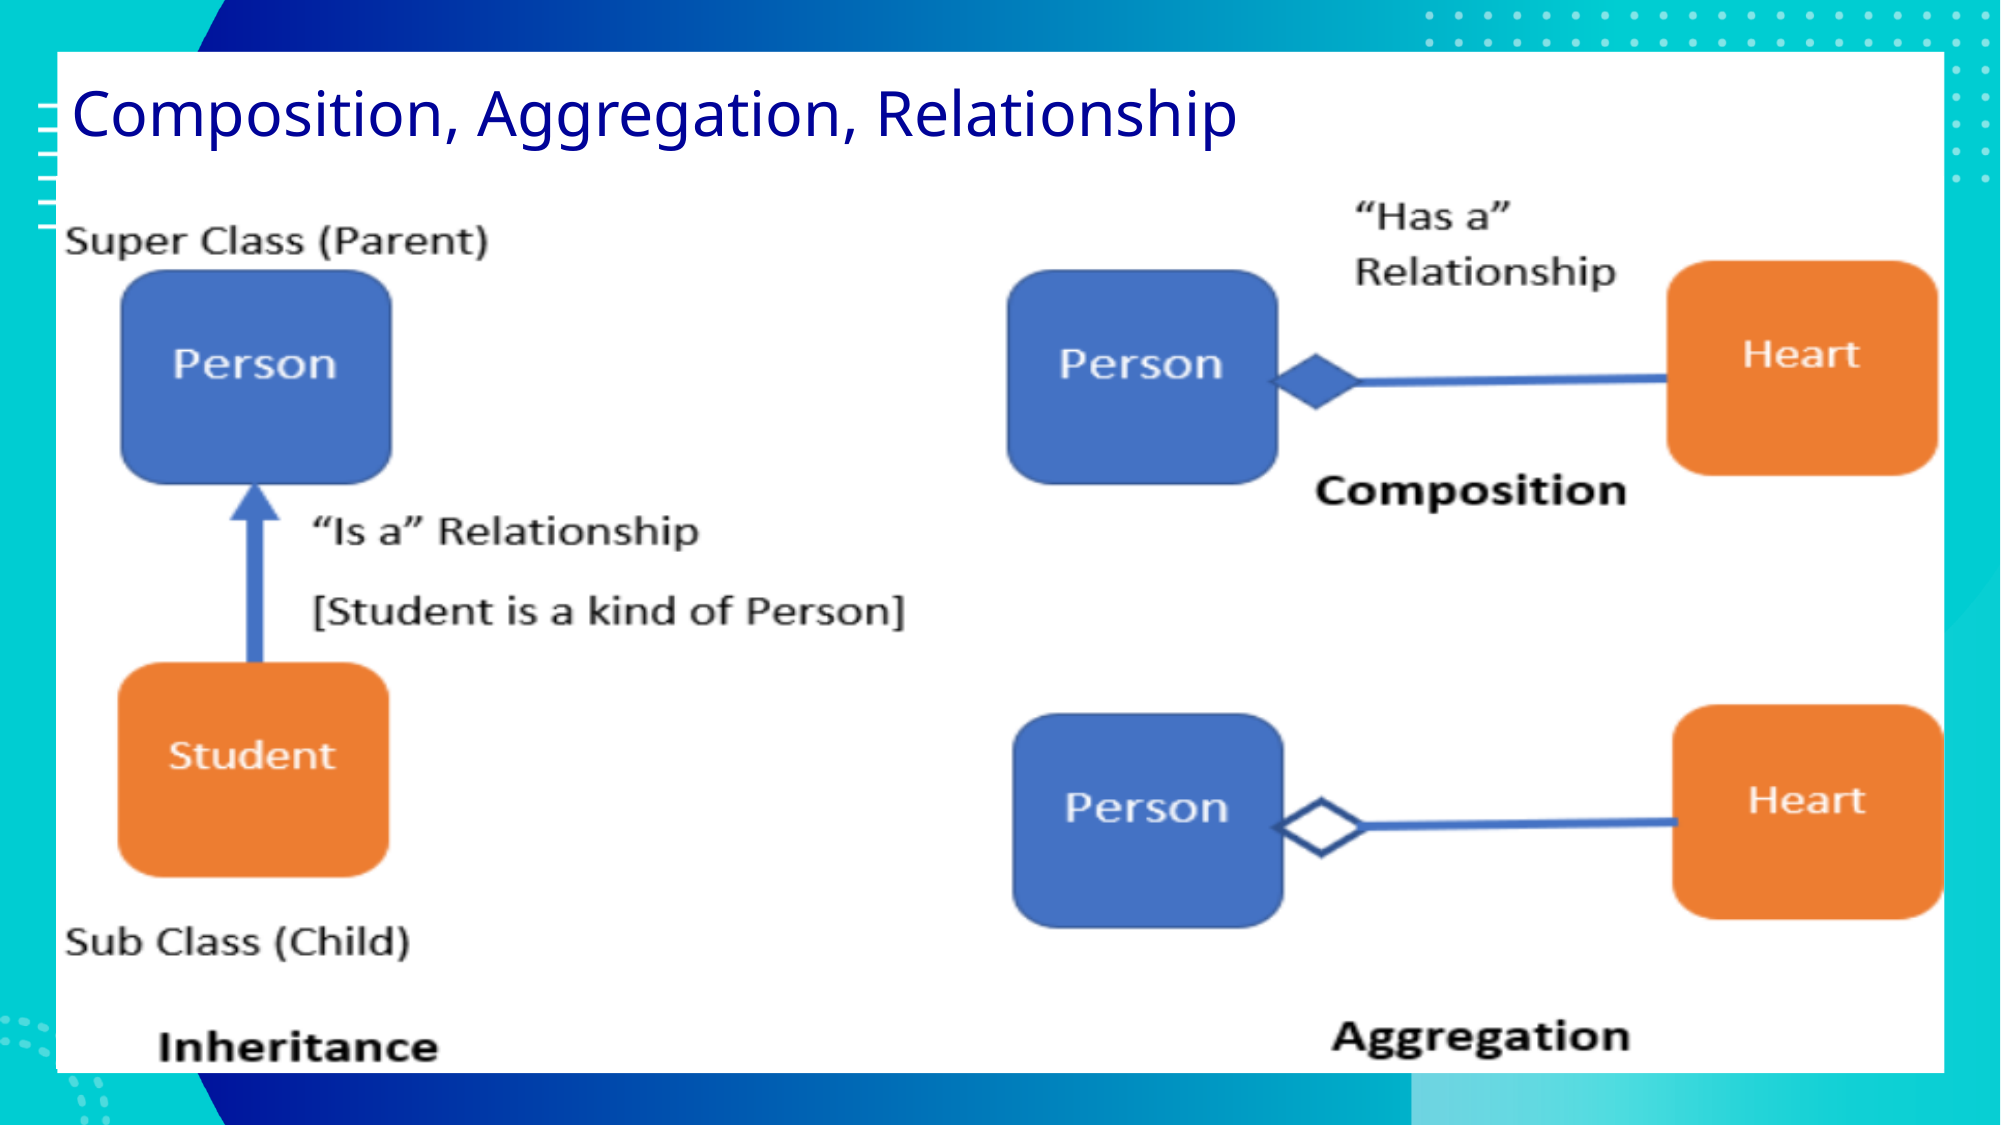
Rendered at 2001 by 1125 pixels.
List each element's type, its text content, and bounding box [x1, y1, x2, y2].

picture [0, 0, 2001, 1125]
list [56, 176, 1944, 1069]
title Composition, Aggregation, Relationship [56, 56, 1939, 176]
